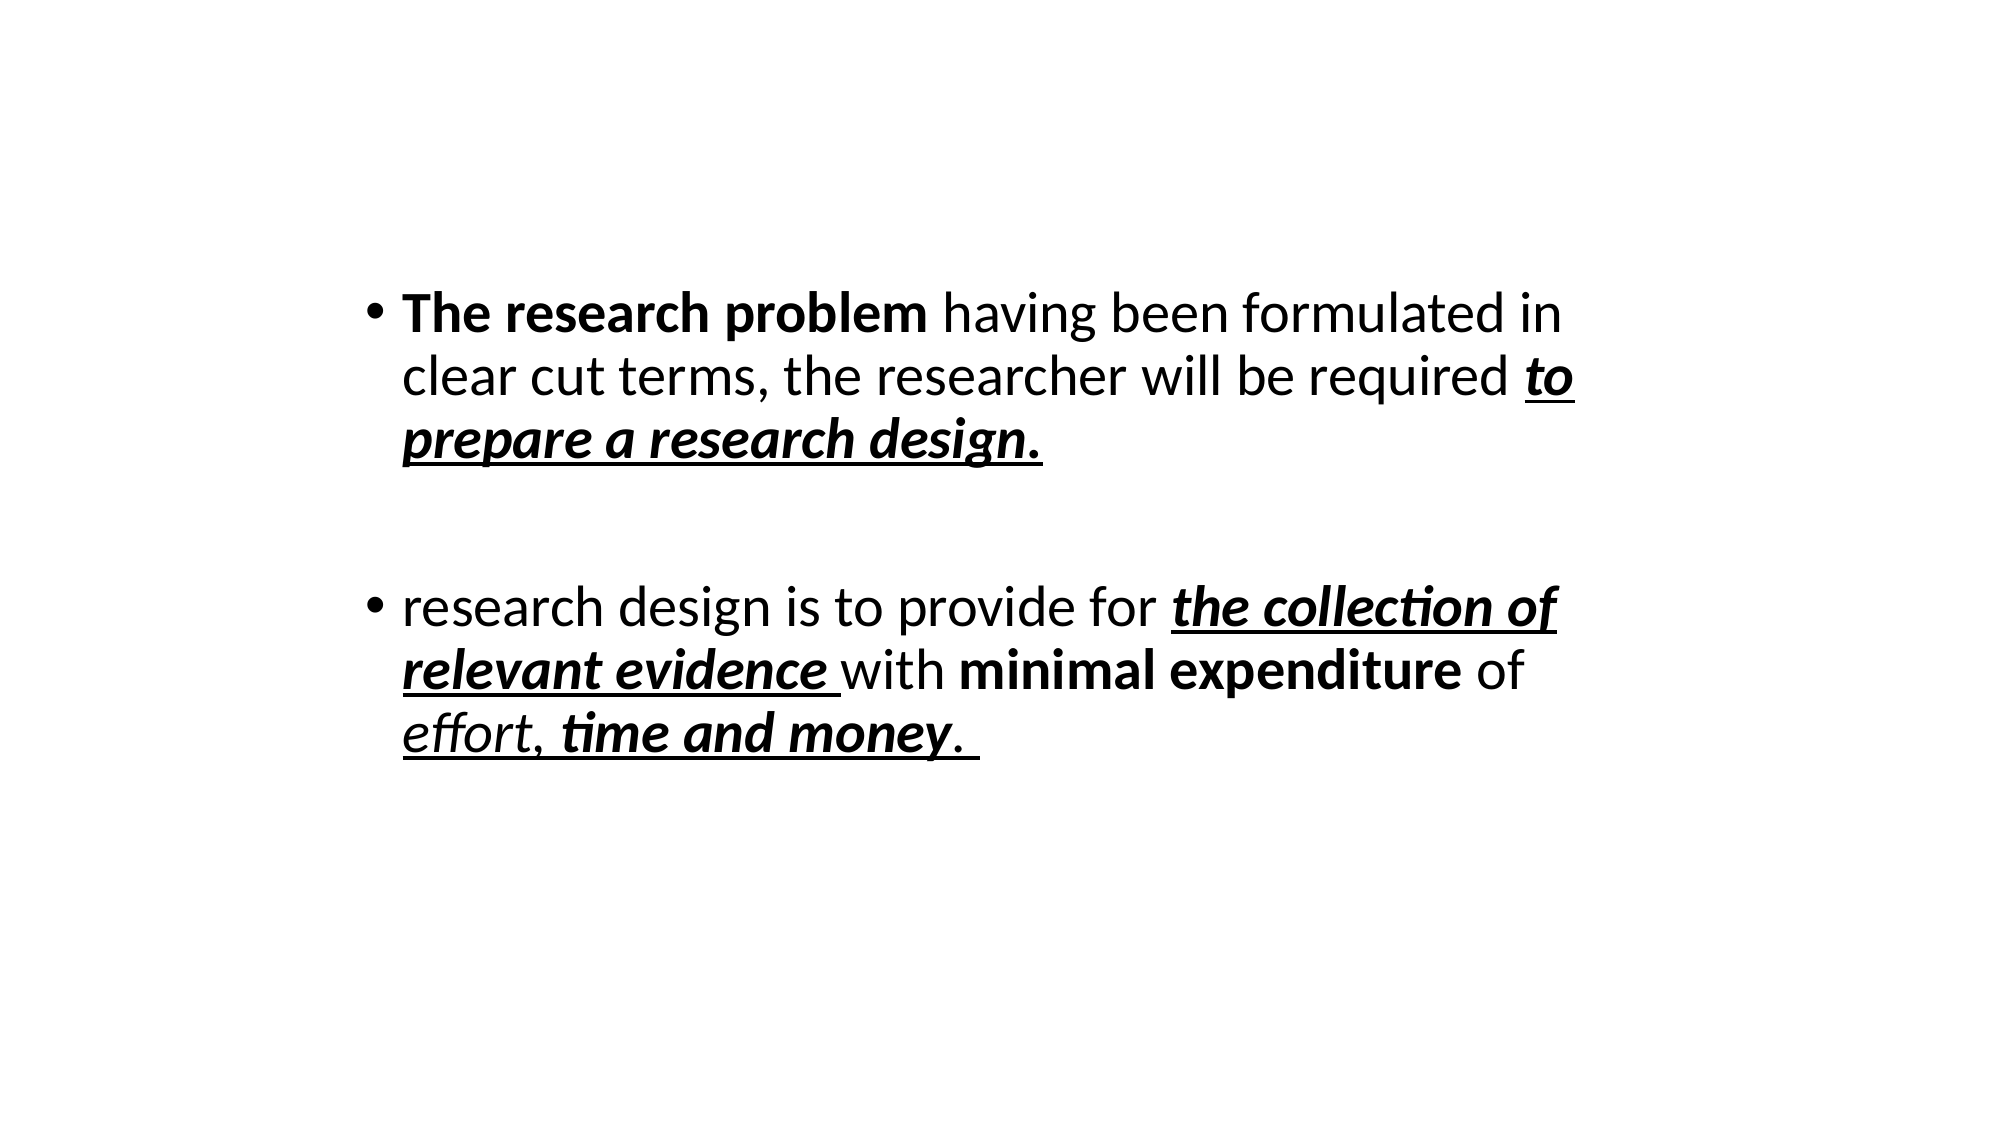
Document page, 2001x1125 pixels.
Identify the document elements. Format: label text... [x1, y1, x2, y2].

list The research problem having been formulated in clear cut terms, the researcher will be required to prepare a research design. research design is to provide for the collection of relevant evidence with minimal expenditure of effort, time and money. [350, 275, 1650, 943]
